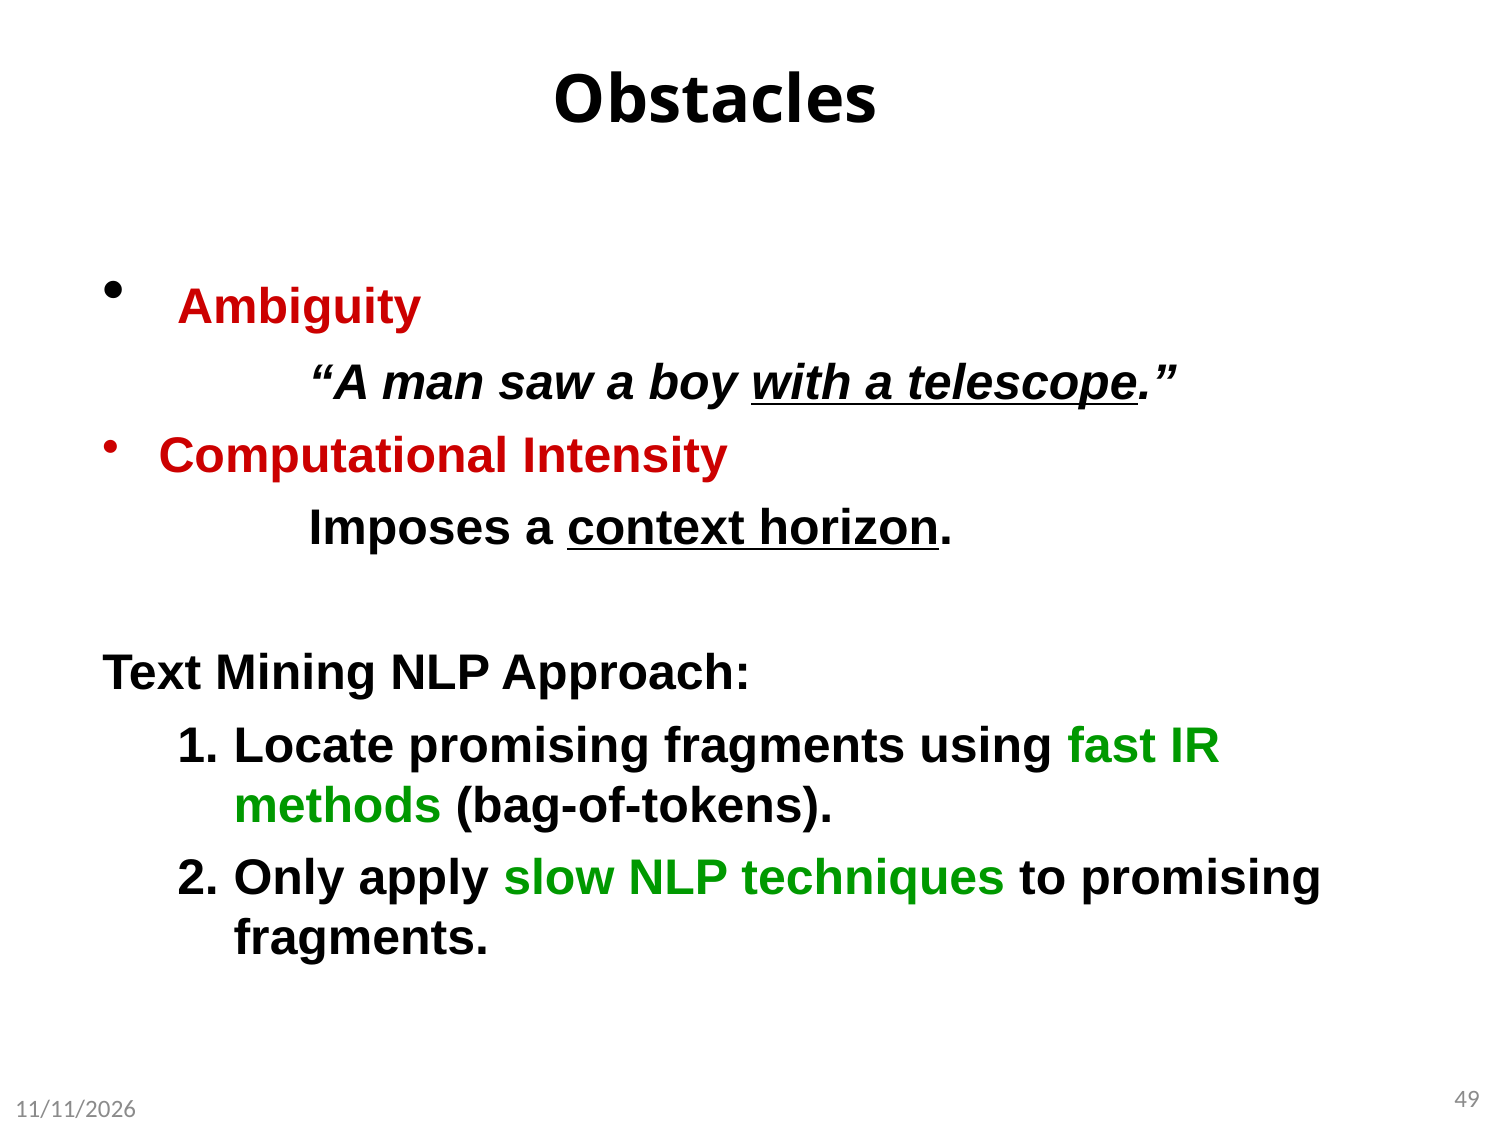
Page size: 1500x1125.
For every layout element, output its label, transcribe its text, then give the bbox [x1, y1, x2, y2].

slide_number 49 [1157, 1080, 1495, 1116]
title Obstacles [68, 50, 1363, 153]
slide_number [0, 1089, 338, 1125]
text_box Ambiguity “A man saw a boy with a telescope.” Computational Intensity Imposes a context horizon. Text Mining NLP Approach: Locate promising fragments using fast IR methods (bag-of-tokens). Only apply slow NLP techniques to promising fragments. [87, 249, 1363, 973]
